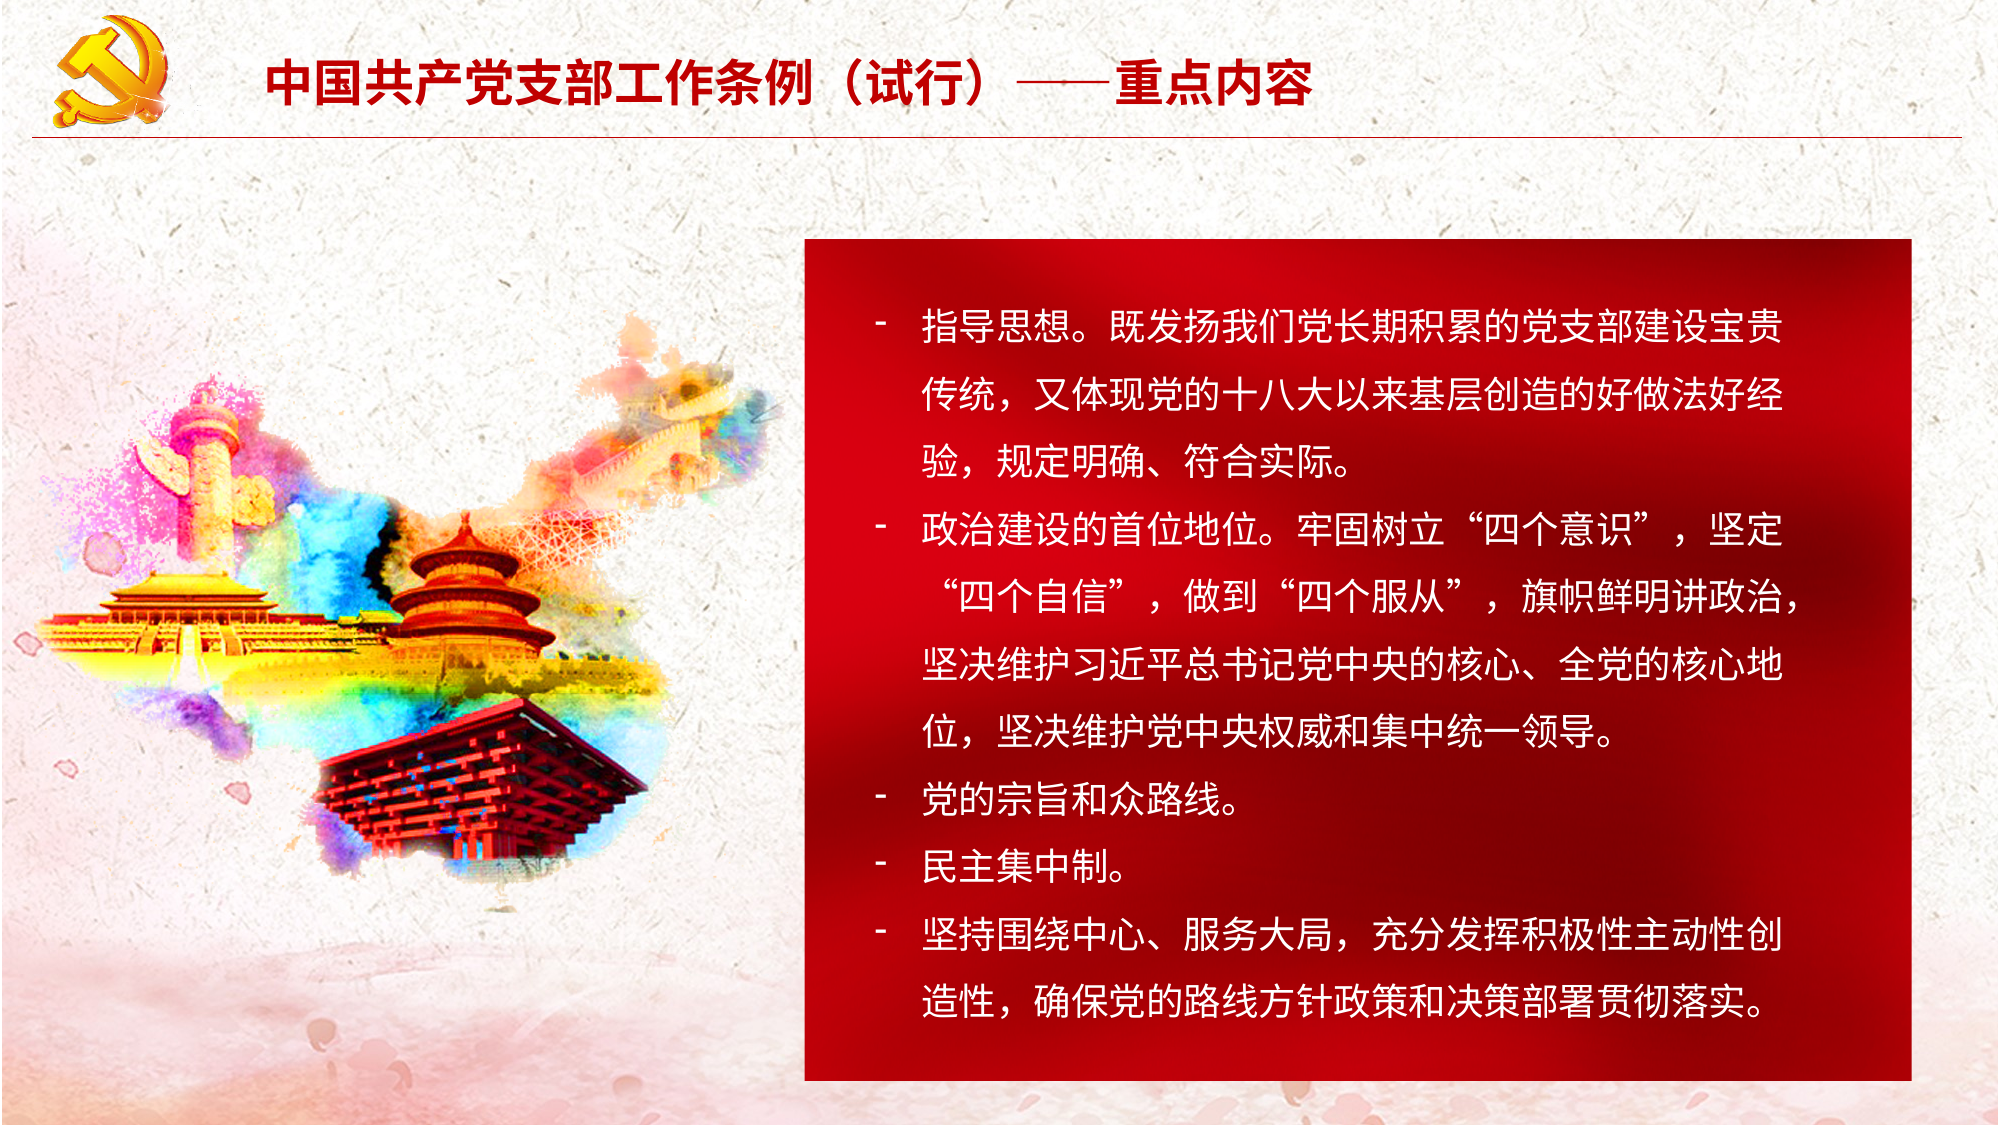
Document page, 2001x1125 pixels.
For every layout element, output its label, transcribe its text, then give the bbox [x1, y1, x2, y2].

text_box [803, 239, 1913, 1082]
text_box 指导思想。既发扬我们党长期积累的党支部建设宝贵传统，又体现党的十八大以来基层创造的好做法好经验，规定明确、符合实际。 政治建设的首位地位。牢固树立“四个意识”，坚定“四个自信”，做到“四个服从”，旗帜鲜明讲政治，坚决维护习近平总书记党中央的核心、全党的核心地位，坚决维护党中央权威和集中统一领导。 党的宗旨和众路线。 民主集中制。 坚持围绕中心、服务大局，充分发挥积极性主动性创造性，确保党的路线方针政策和决策部署贯彻落实。 [859, 273, 1836, 1099]
text_box 中国共产党支部工作条例（试行）——重点内容 [210, 43, 1329, 119]
picture [2, 0, 1998, 1125]
